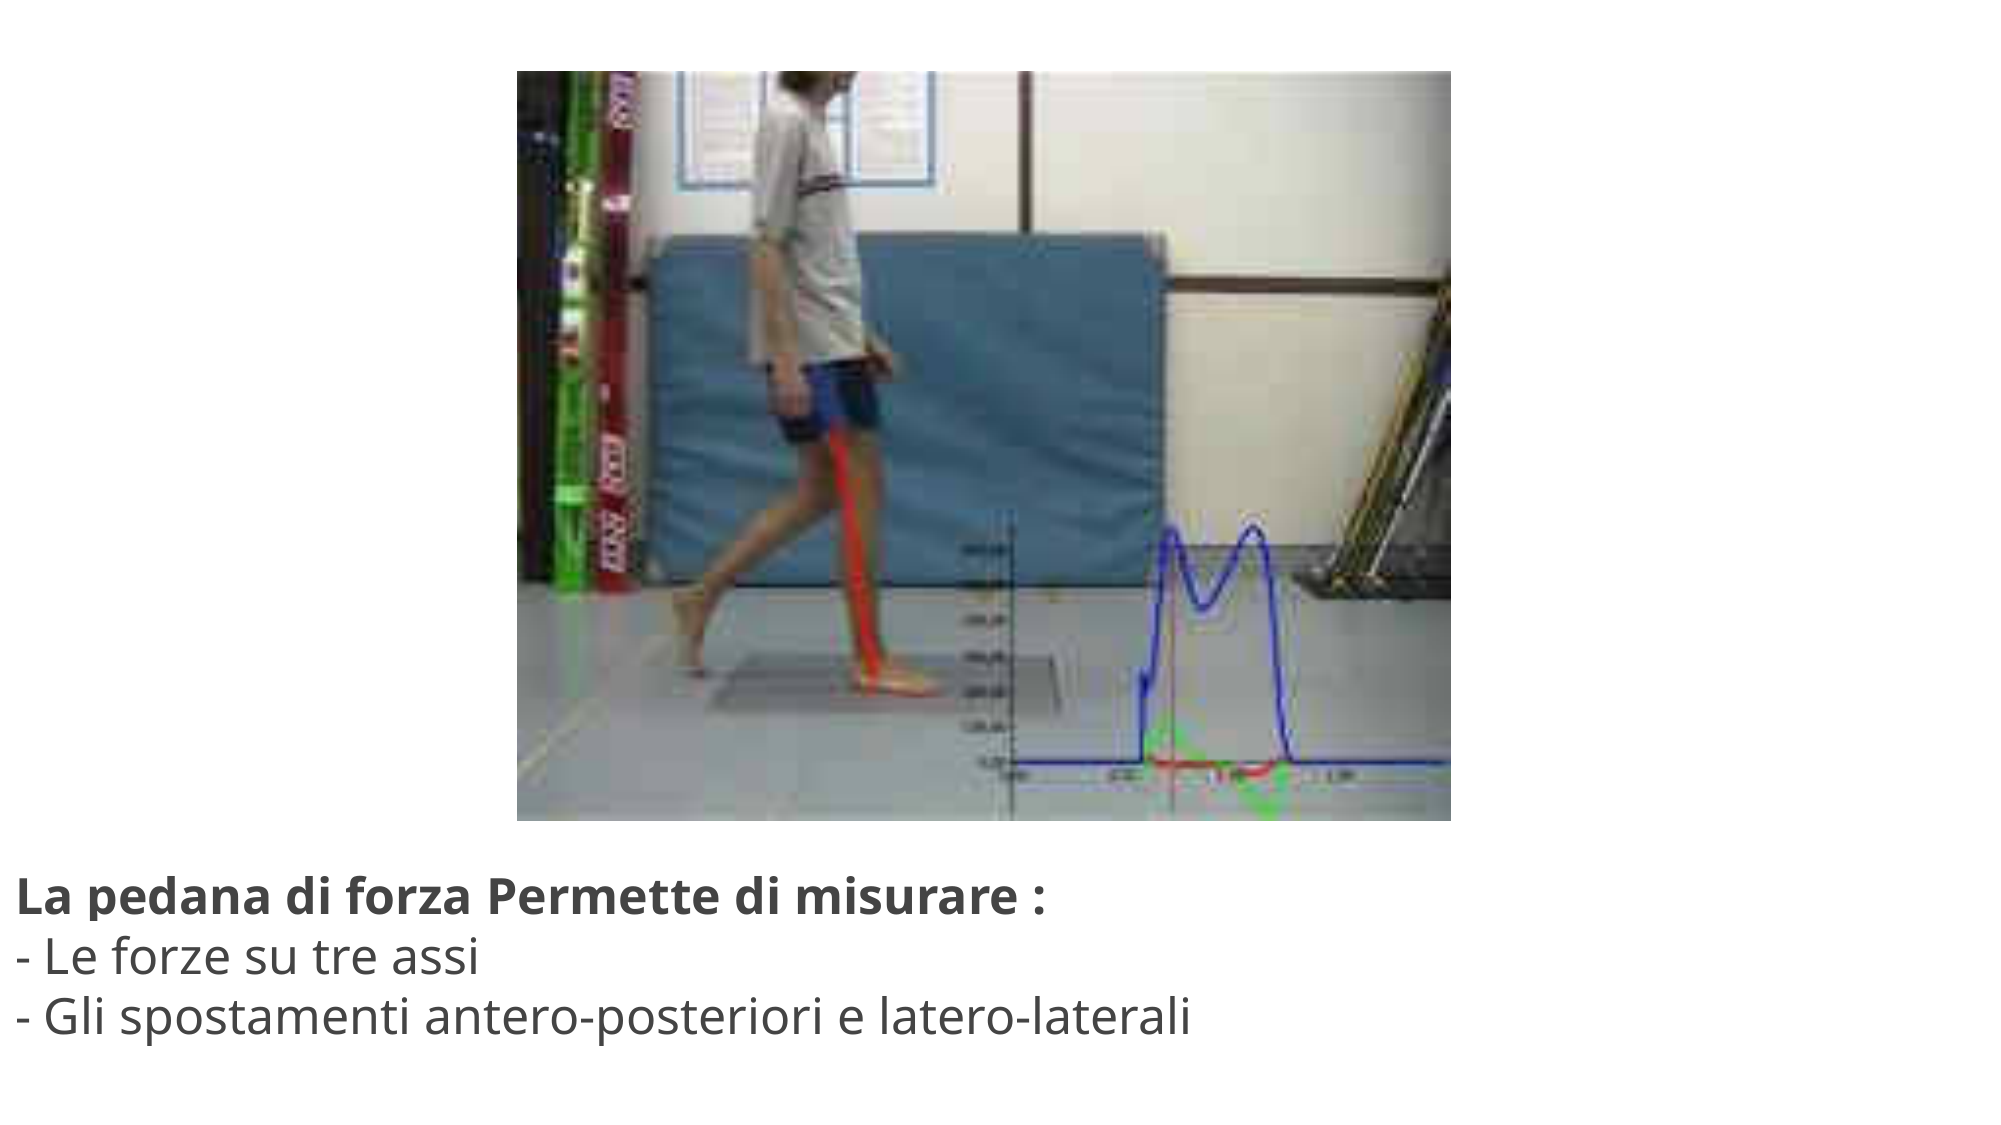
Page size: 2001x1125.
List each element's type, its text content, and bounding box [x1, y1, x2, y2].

text_box La pedana di forza Permette di misurare : - Le forze su tre assi - Gli spostamenti antero-posteriori e latero-laterali [0, 856, 1212, 1052]
picture [516, 70, 1452, 821]
